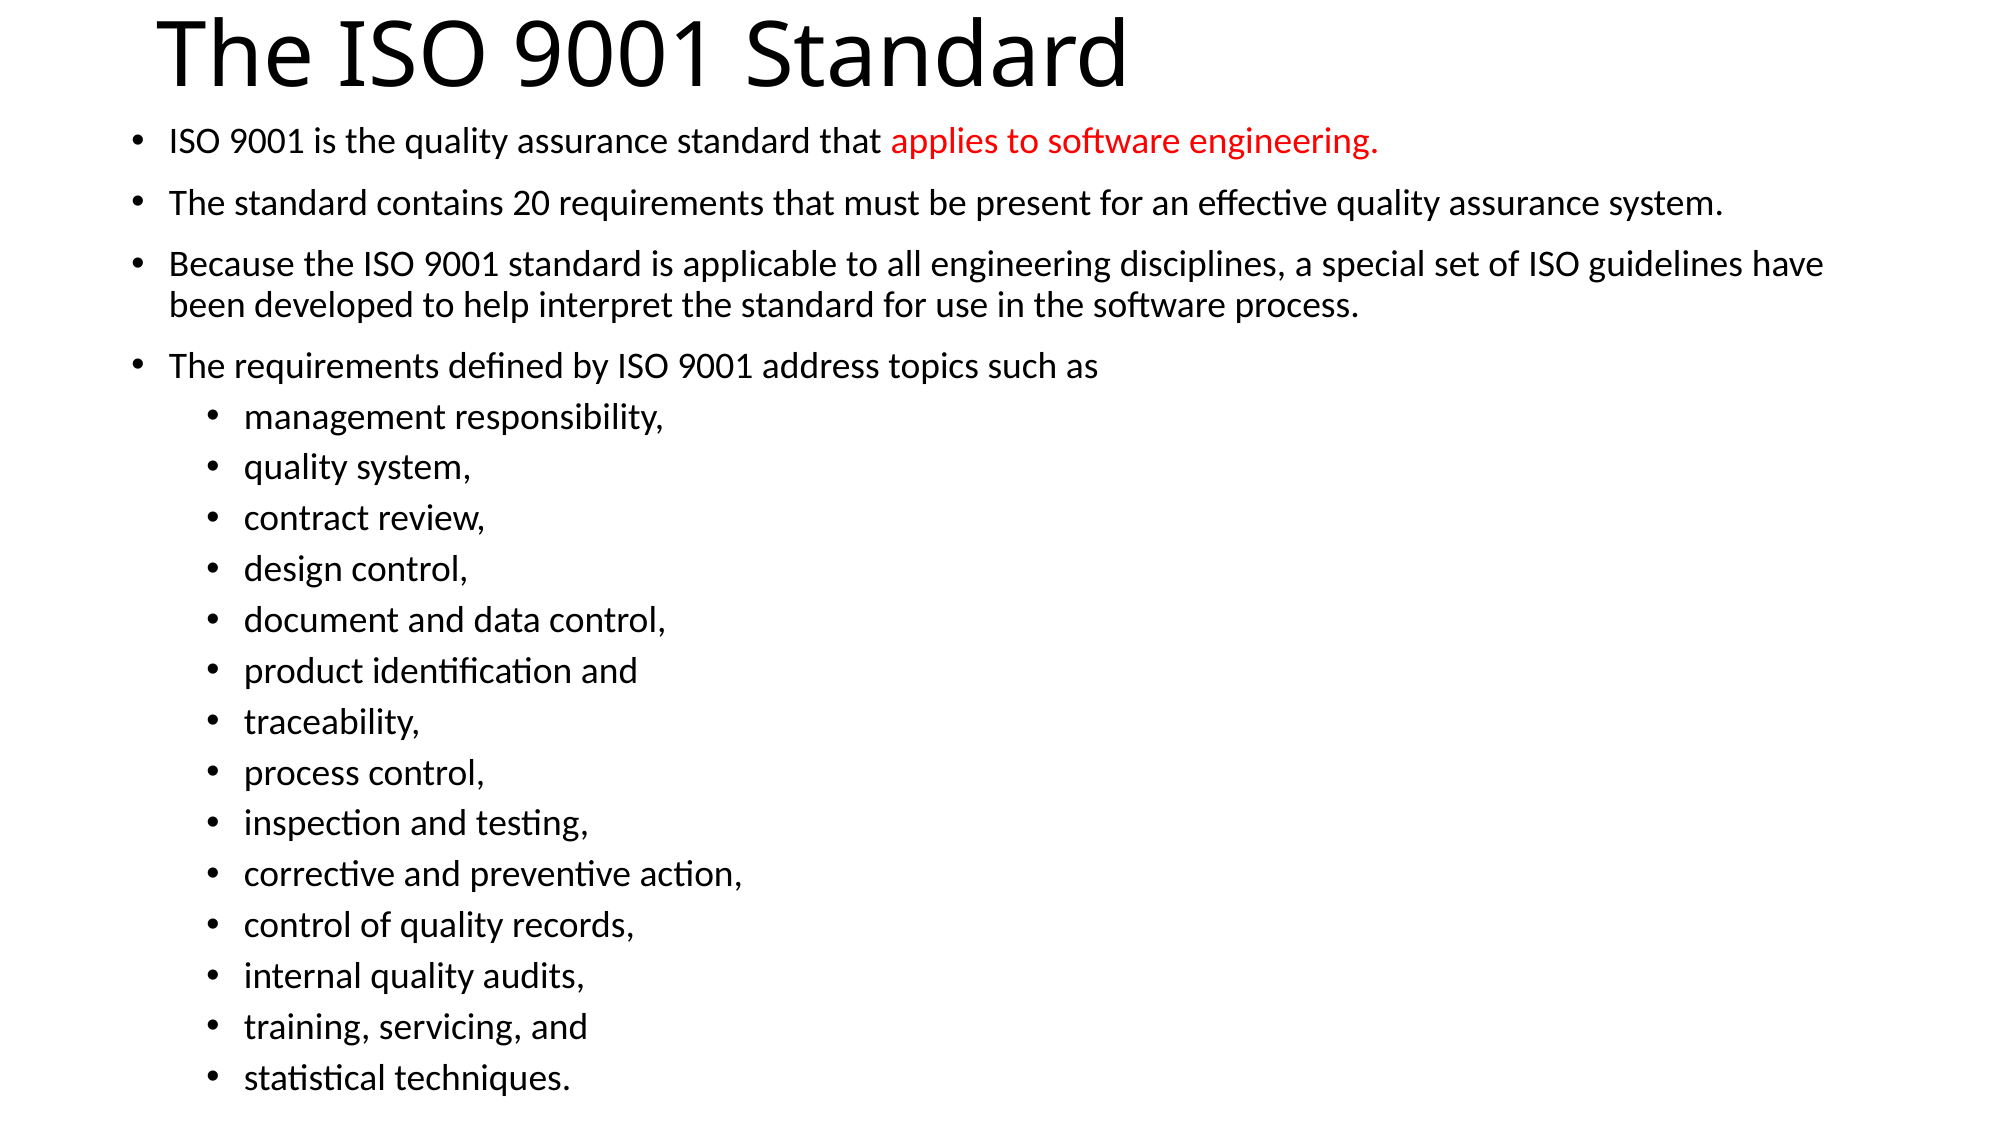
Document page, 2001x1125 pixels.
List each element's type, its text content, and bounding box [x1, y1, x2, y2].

title The ISO 9001 Standard [141, 0, 1867, 114]
list ISO 9001 is the quality assurance standard that applies to software engineering. The standard contains 20 requirements that must be present for an effective quality assurance system. Because the ISO 9001 standard is applicable to all engineering disciplines, a special set of ISO guidelines have been developed to help interpret the standard for use in the software process. The requirements defined by ISO 9001 address topics such as management responsibility, quality system, contract review, design control, document and data control, product identification and traceability, process control, inspection and testing, corrective and preventive action, control of quality records, internal quality audits, training, servicing, and statistical techniques. [116, 114, 1842, 808]
